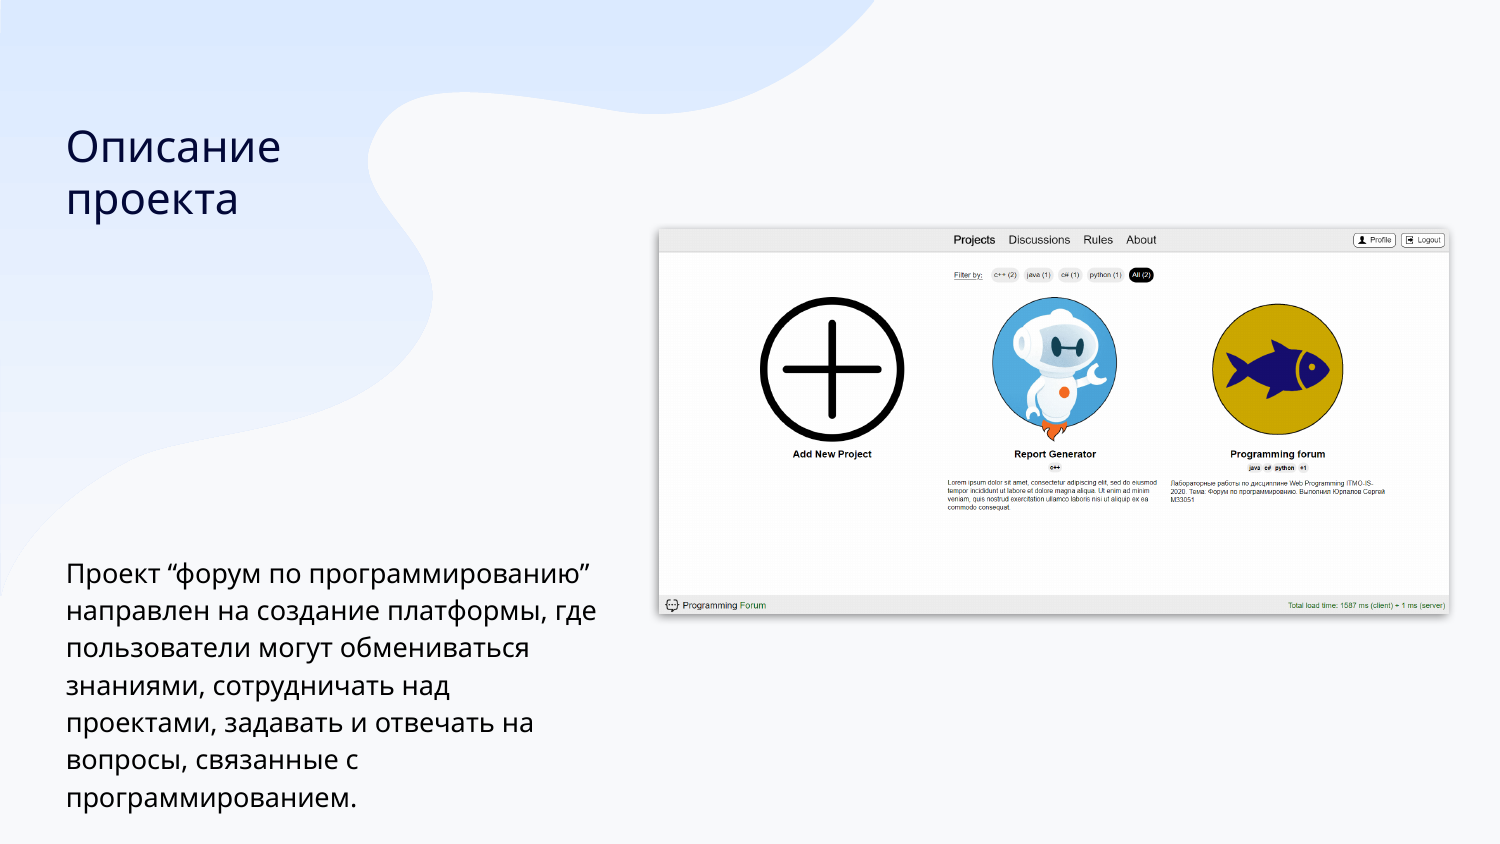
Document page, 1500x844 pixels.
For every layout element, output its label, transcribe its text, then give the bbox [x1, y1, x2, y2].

text_box Описание проекта [54, 112, 329, 229]
picture [659, 229, 1449, 614]
text_box Проект “форум по программированию” направлен на создание платформы, где пользователи могут обмениваться знаниями, сотрудничать над проектами, задавать и отвечать на вопросы, связанные с программированием. [54, 545, 616, 818]
